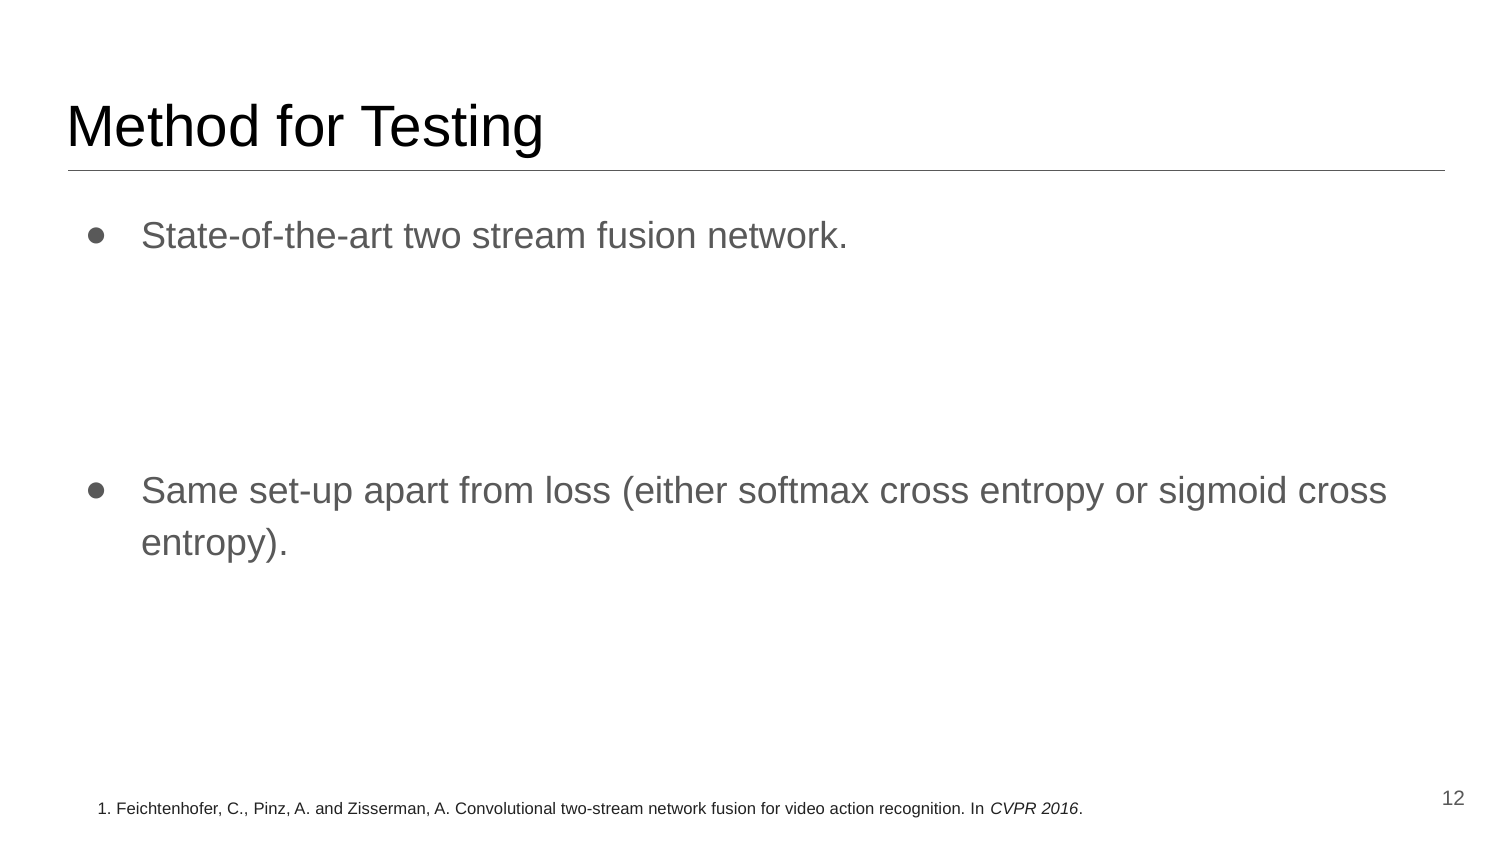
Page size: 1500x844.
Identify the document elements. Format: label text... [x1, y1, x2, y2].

text_box 1. Feichtenhofer, C., Pinz, A. and Zisserman, A. Convolutional two-stream network fusion for video action recognition. In CVPR 2016. [82, 786, 1418, 830]
slide_number ‹#› [1389, 764, 1480, 830]
list State-of-the-art two stream fusion network. Same set-up apart from loss (either softmax cross entropy or sigmoid cross entropy). [51, 189, 1449, 750]
title Method for Testing [51, 72, 1449, 167]
